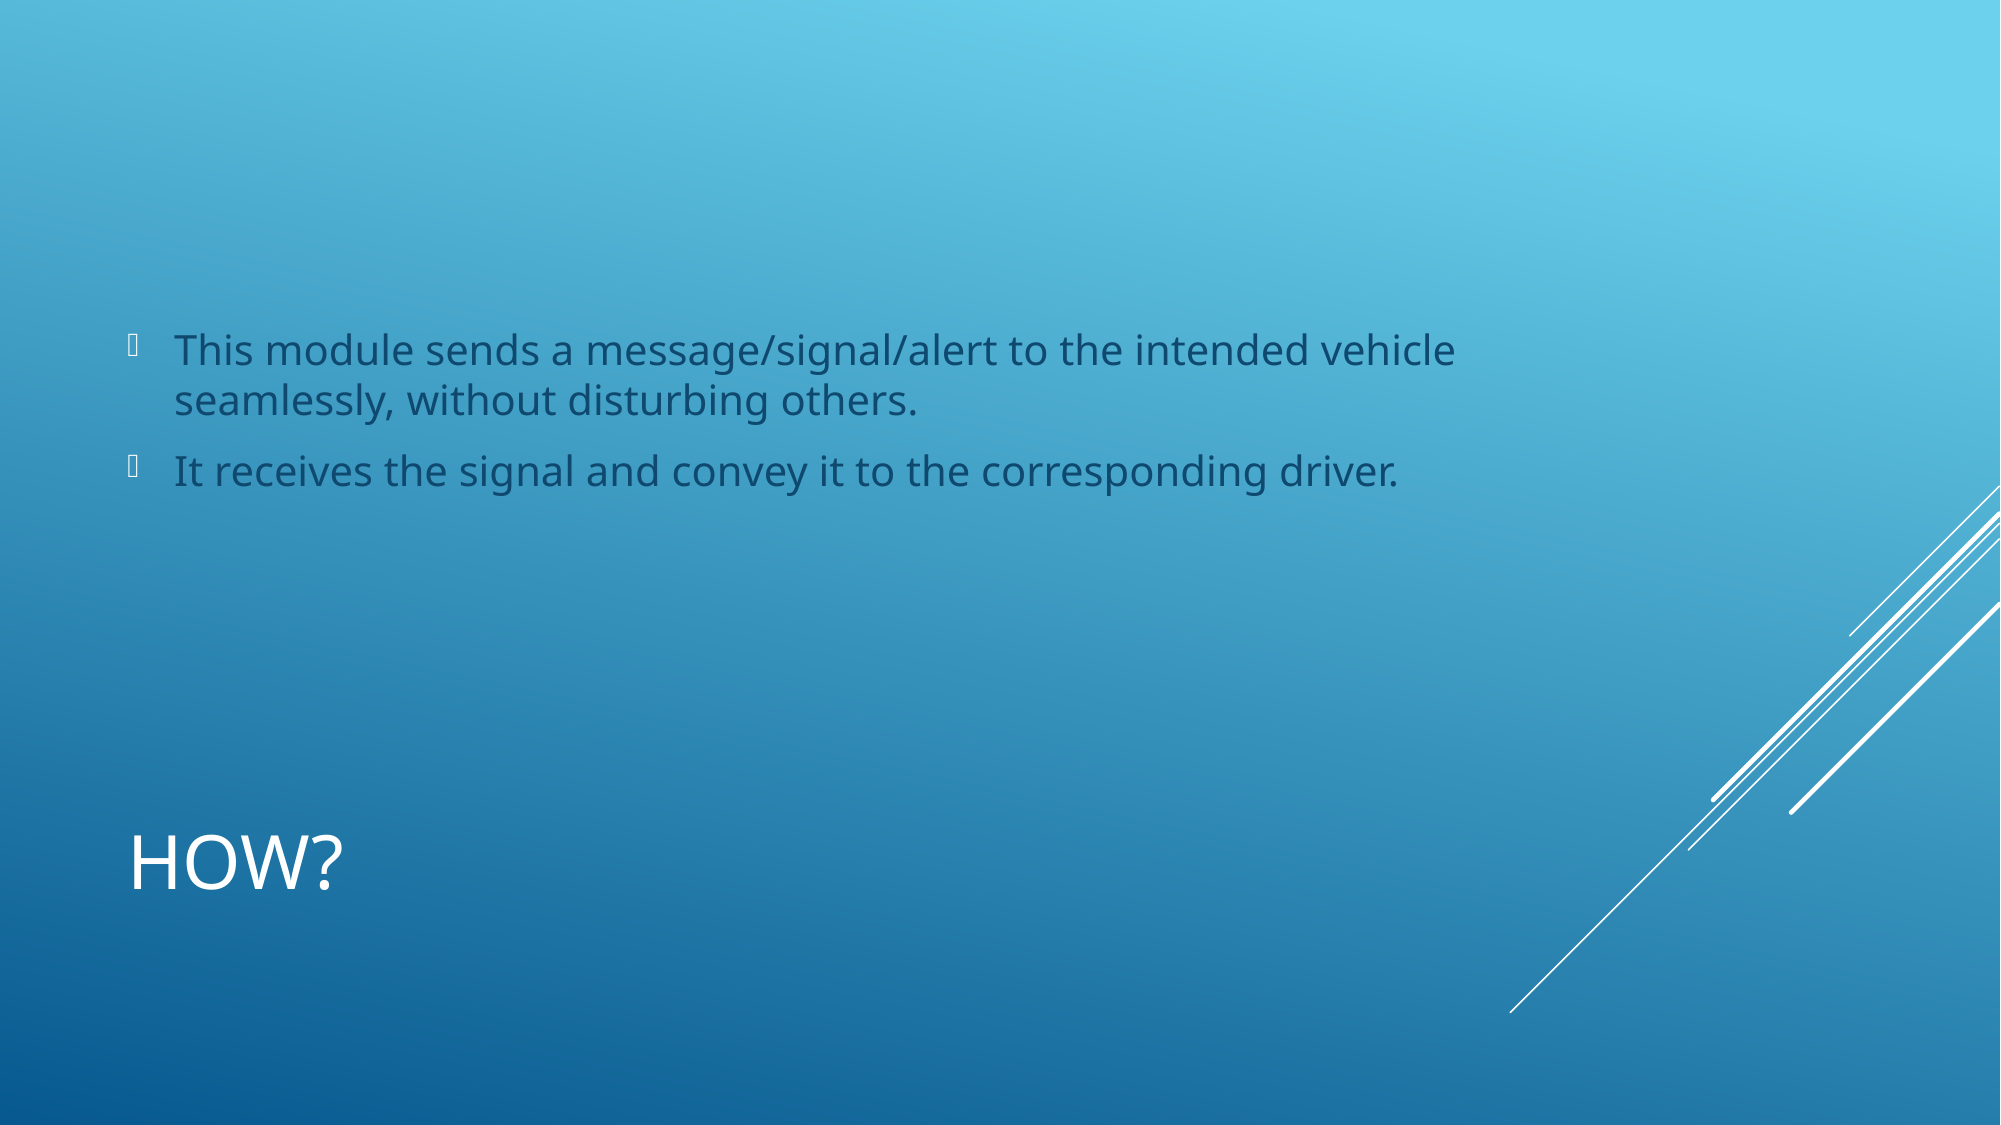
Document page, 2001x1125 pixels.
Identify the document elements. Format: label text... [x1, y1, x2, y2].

title How? [112, 736, 1513, 984]
list This module sends a message/signal/alert to the intended vehicle seamlessly, without disturbing others. It receives the signal and convey it to the corresponding driver. [112, 112, 1513, 706]
